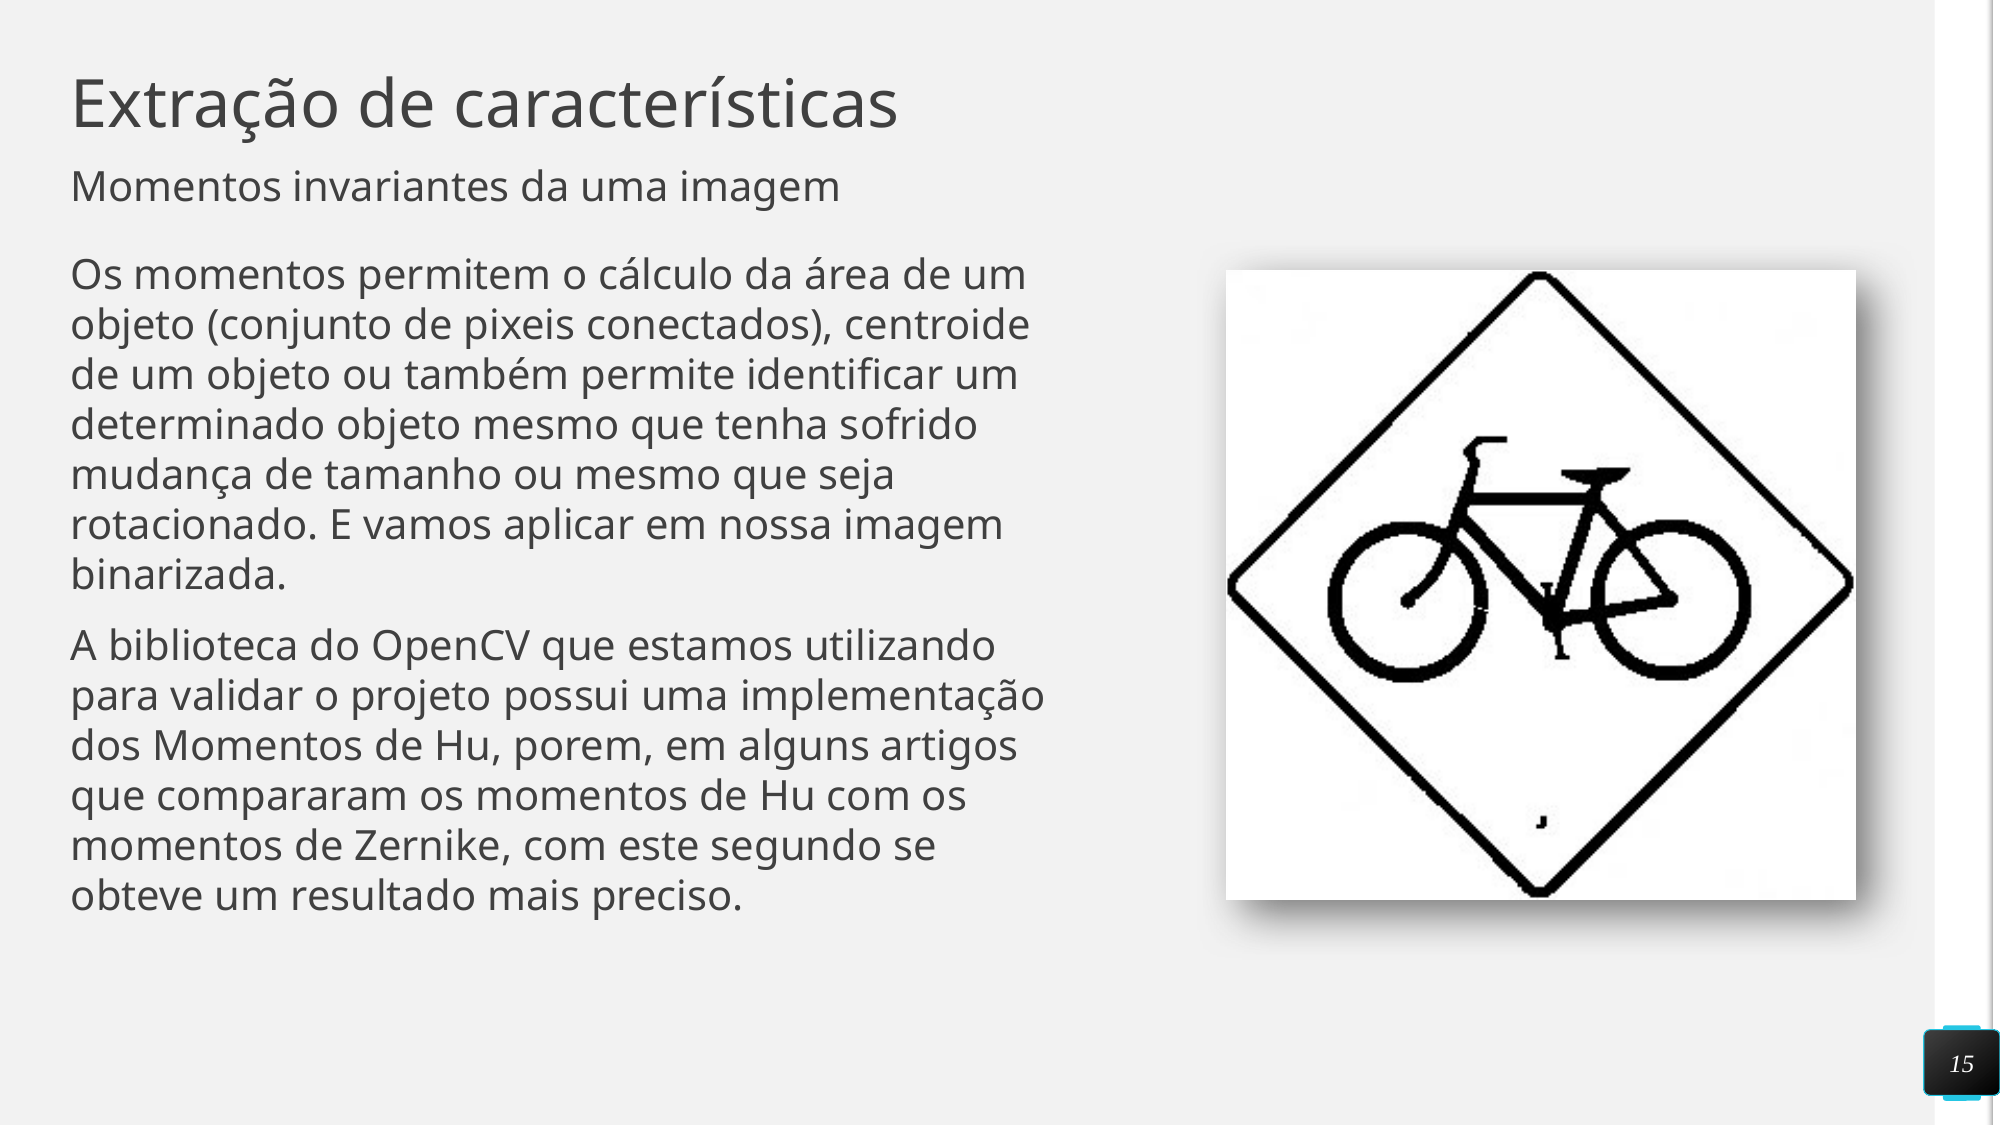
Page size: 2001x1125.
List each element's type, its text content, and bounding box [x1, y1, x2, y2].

list Momentos invariantes da uma imagem [70, 165, 969, 225]
list Os momentos permitem o cálculo da área de um objeto (conjunto de pixeis conectados), centroide de um objeto ou também permite identificar um determinado objeto mesmo que tenha sofrido mudança de tamanho ou mesmo que seja rotacionado. E vamos aplicar em nossa imagem binarizada. A biblioteca do OpenCV que estamos utilizando para validar o projeto possui uma implementação dos Momentos de Hu, porem, em alguns artigos que compararam os momentos de Hu com os momentos de Zernike, com este segundo se obteve um resultado mais preciso. [70, 247, 1079, 863]
title Extração de características [70, 70, 1802, 142]
picture [1226, 270, 1856, 900]
slide_number 15 [1923, 1029, 2000, 1096]
